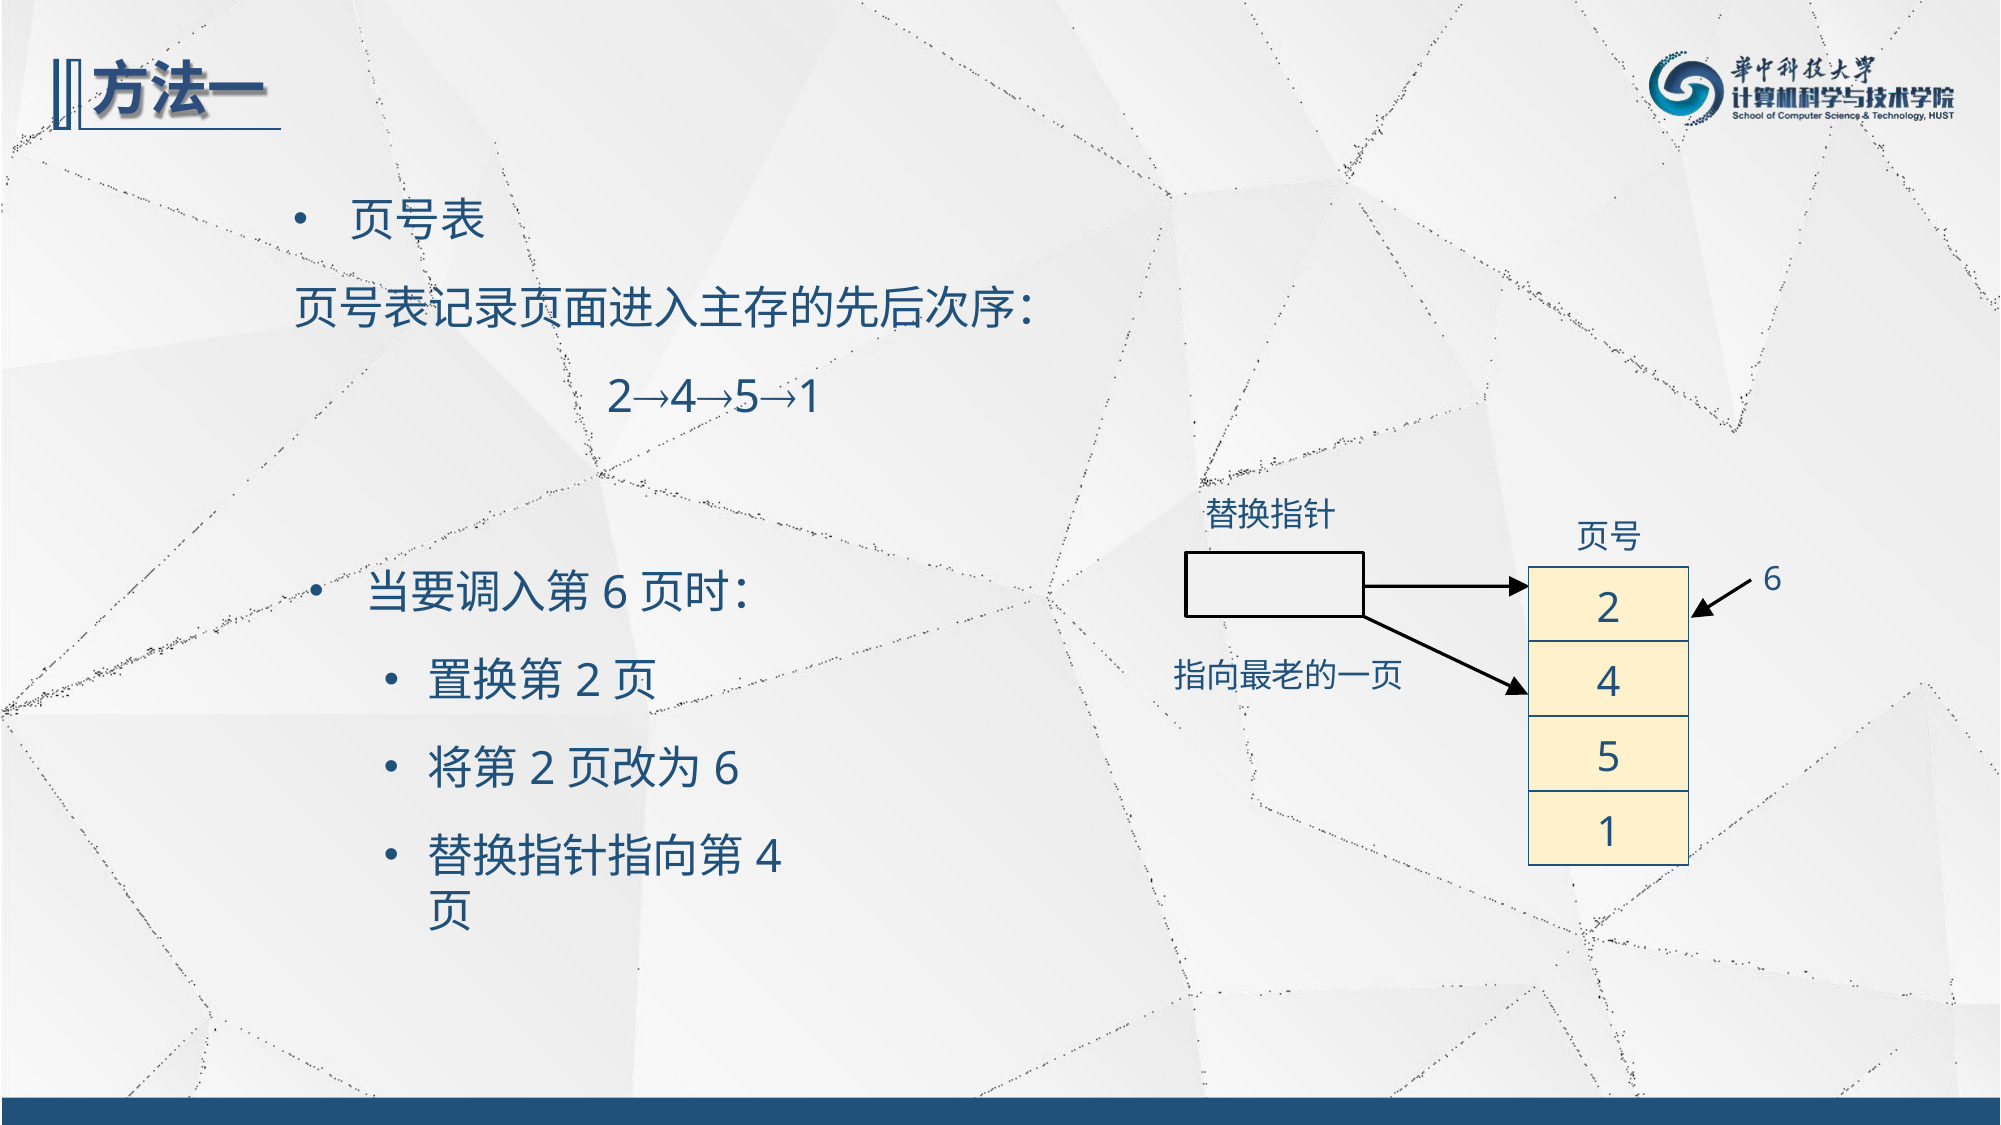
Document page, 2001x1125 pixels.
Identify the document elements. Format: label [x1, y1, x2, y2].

text_box [0, 0, 2000, 1125]
text_box [55, 34, 1753, 696]
